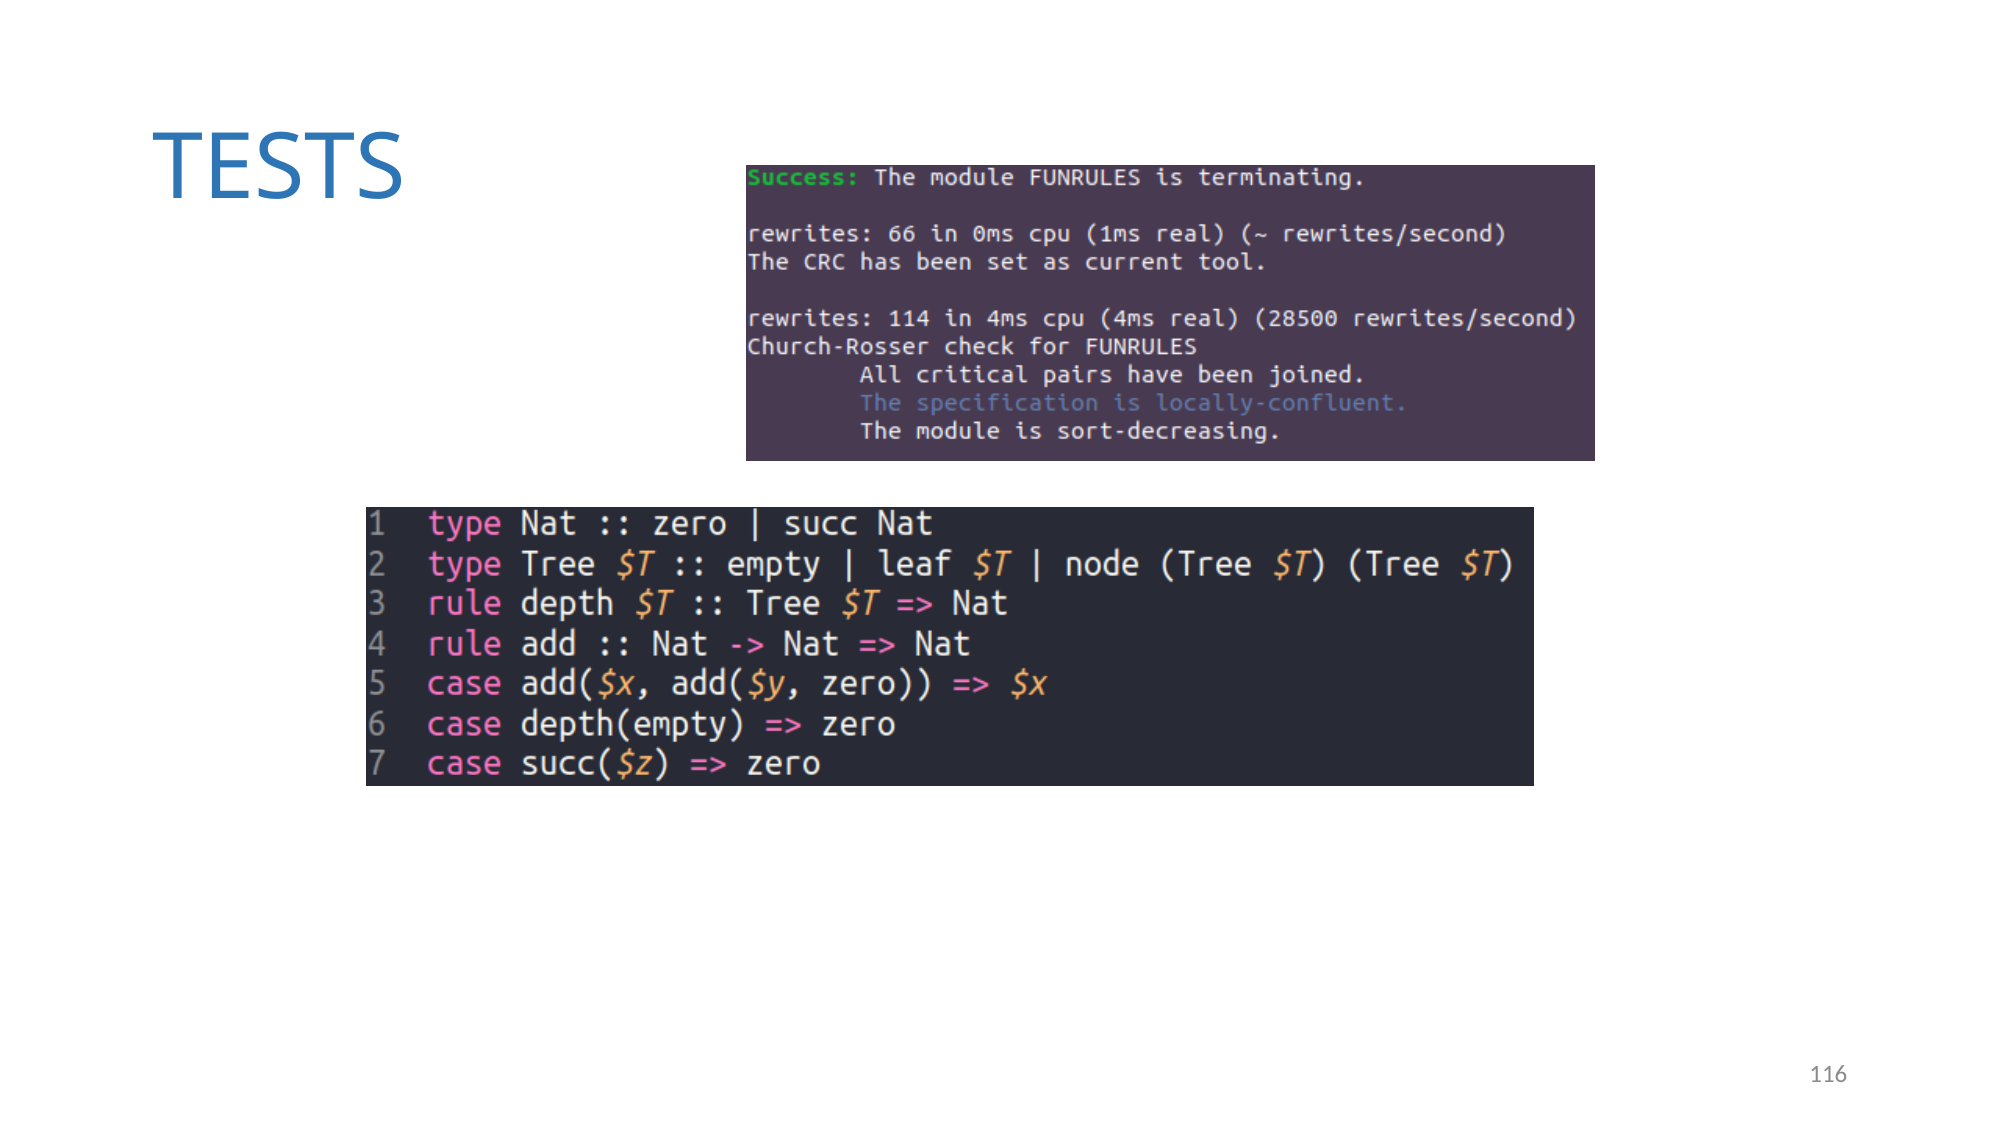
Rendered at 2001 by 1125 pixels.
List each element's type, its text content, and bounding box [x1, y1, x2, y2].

text_box 1 [1412, 1042, 1863, 1103]
picture [745, 165, 1595, 461]
picture [365, 507, 1534, 787]
text_box TESTS [137, 59, 1863, 278]
